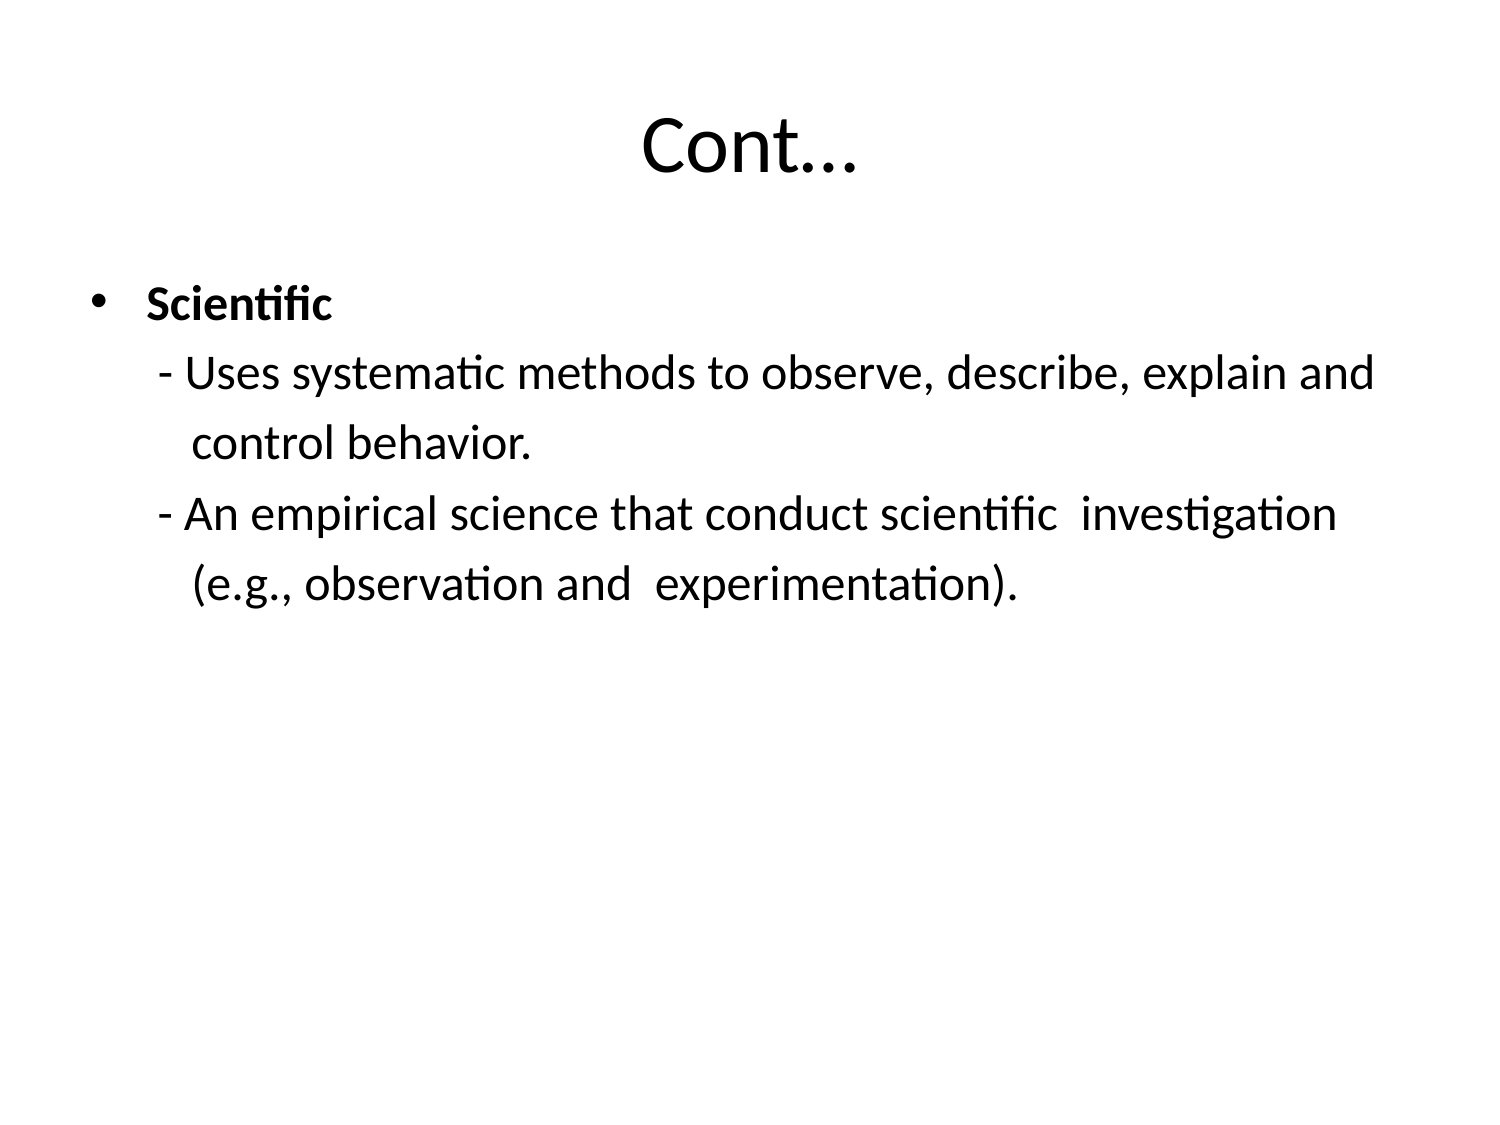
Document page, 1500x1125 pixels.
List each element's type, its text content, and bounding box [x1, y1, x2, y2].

title Cont… [75, 45, 1425, 233]
list Scientific - Uses systematic methods to observe, describe, explain and control behavior. - An empirical science that conduct scientific investigation (e.g., observation and experimentation). [75, 262, 1425, 1005]
